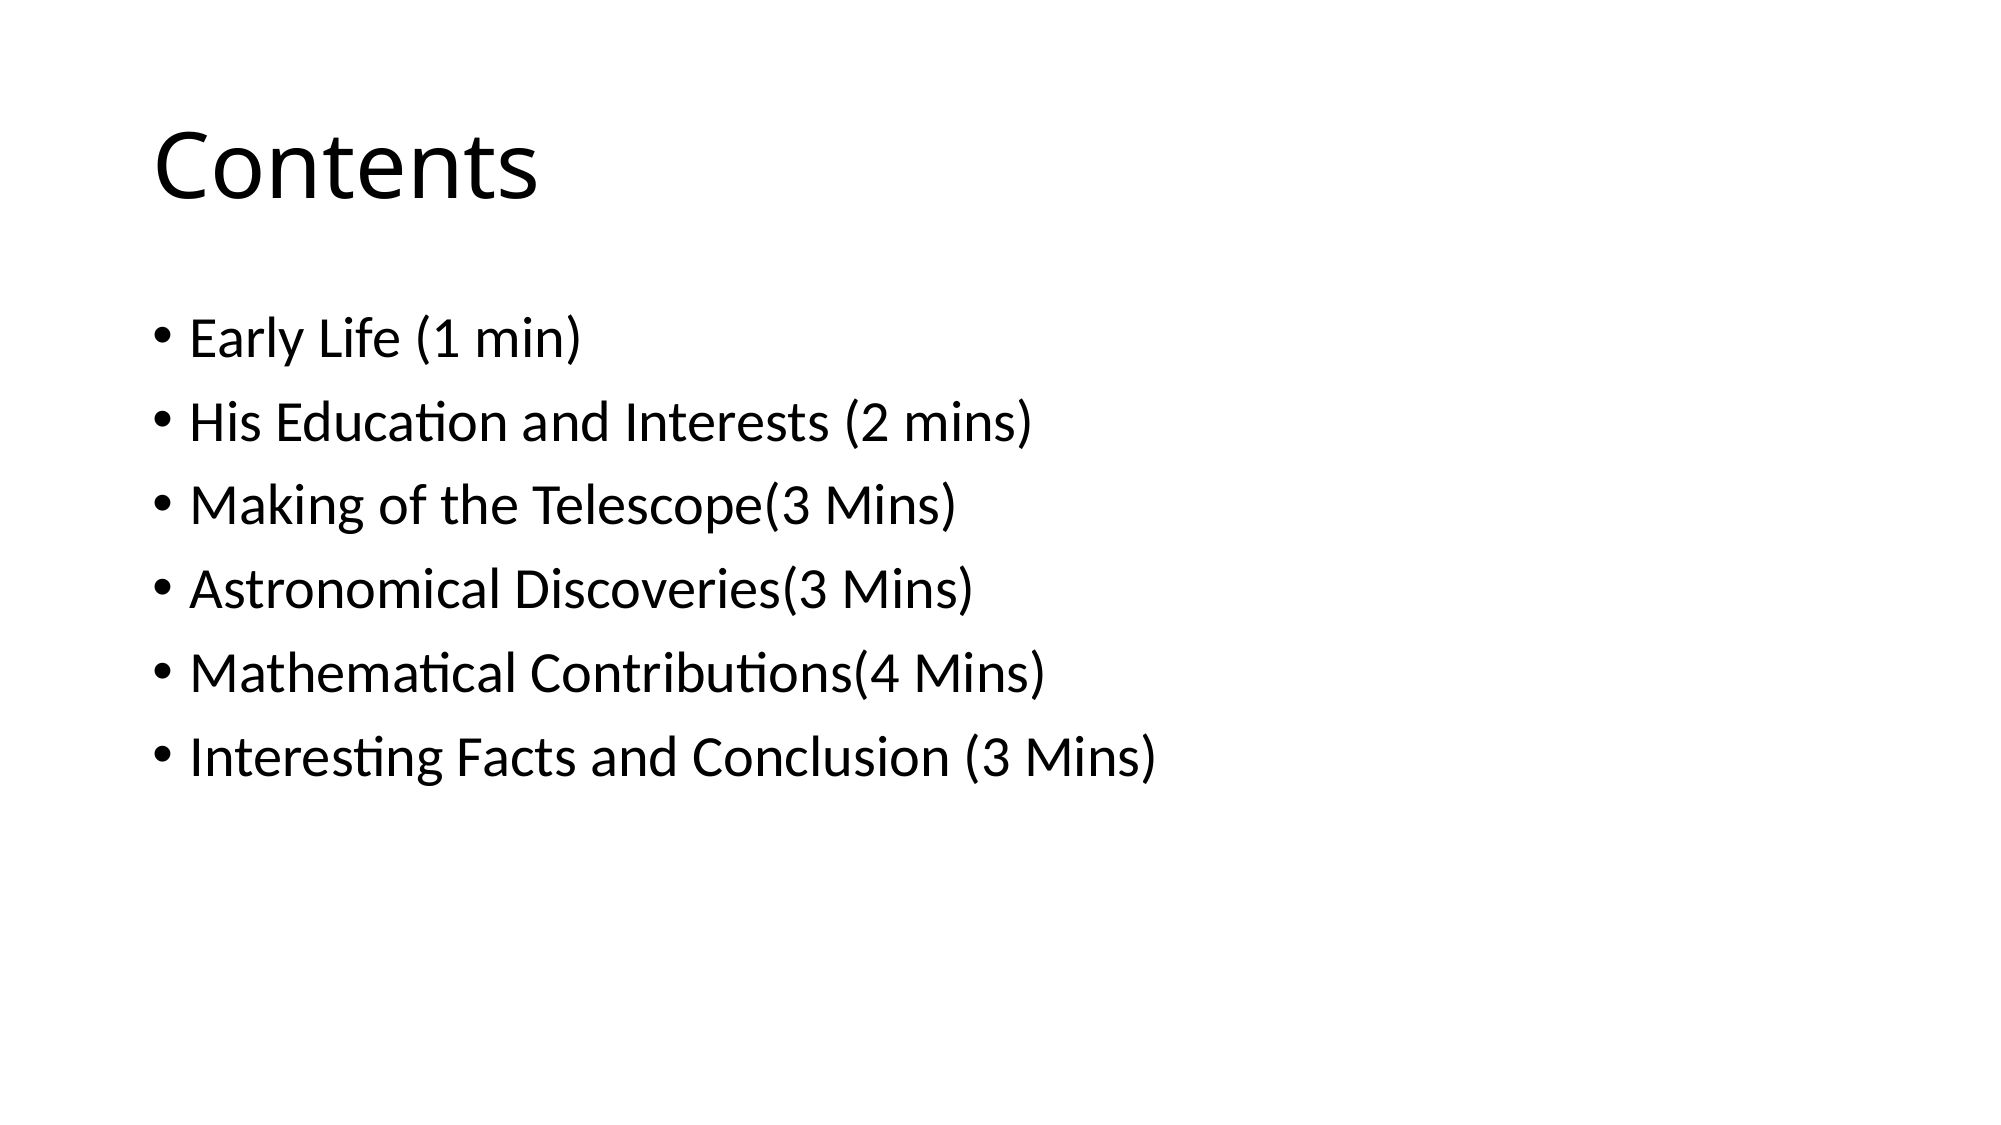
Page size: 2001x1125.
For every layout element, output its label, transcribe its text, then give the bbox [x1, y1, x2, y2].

title Contents [137, 59, 1863, 278]
list Early Life (1 min) His Education and Interests (2 mins) Making of the Telescope(3 Mins) Astronomical Discoveries(3 Mins) Mathematical Contributions(4 Mins) Interesting Facts and Conclusion (3 Mins) [137, 299, 1863, 1014]
